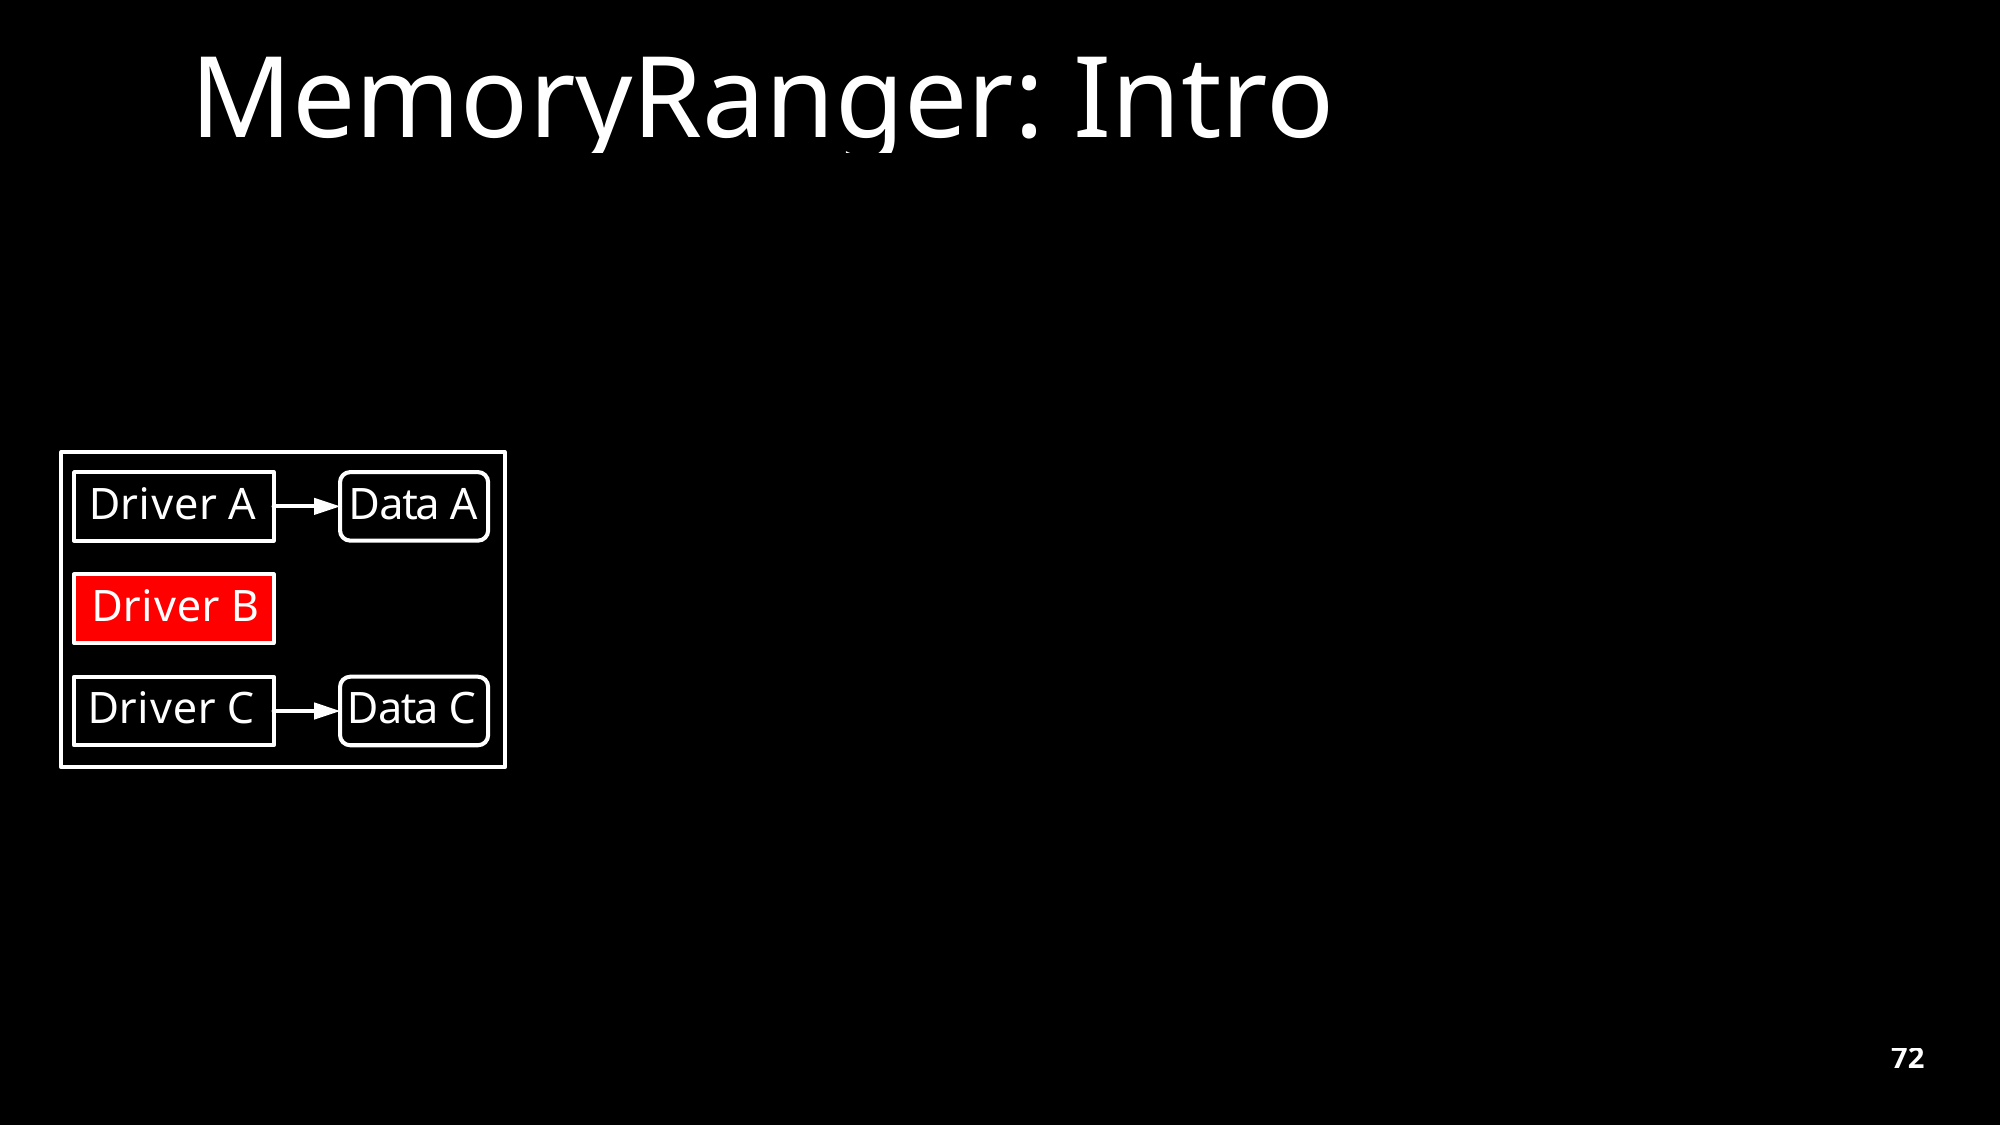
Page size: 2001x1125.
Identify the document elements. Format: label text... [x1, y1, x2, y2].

slide_number 72 [1855, 1050, 1961, 1089]
title MemoryRanger: Intro [175, 0, 1826, 149]
picture [0, 150, 2000, 1048]
